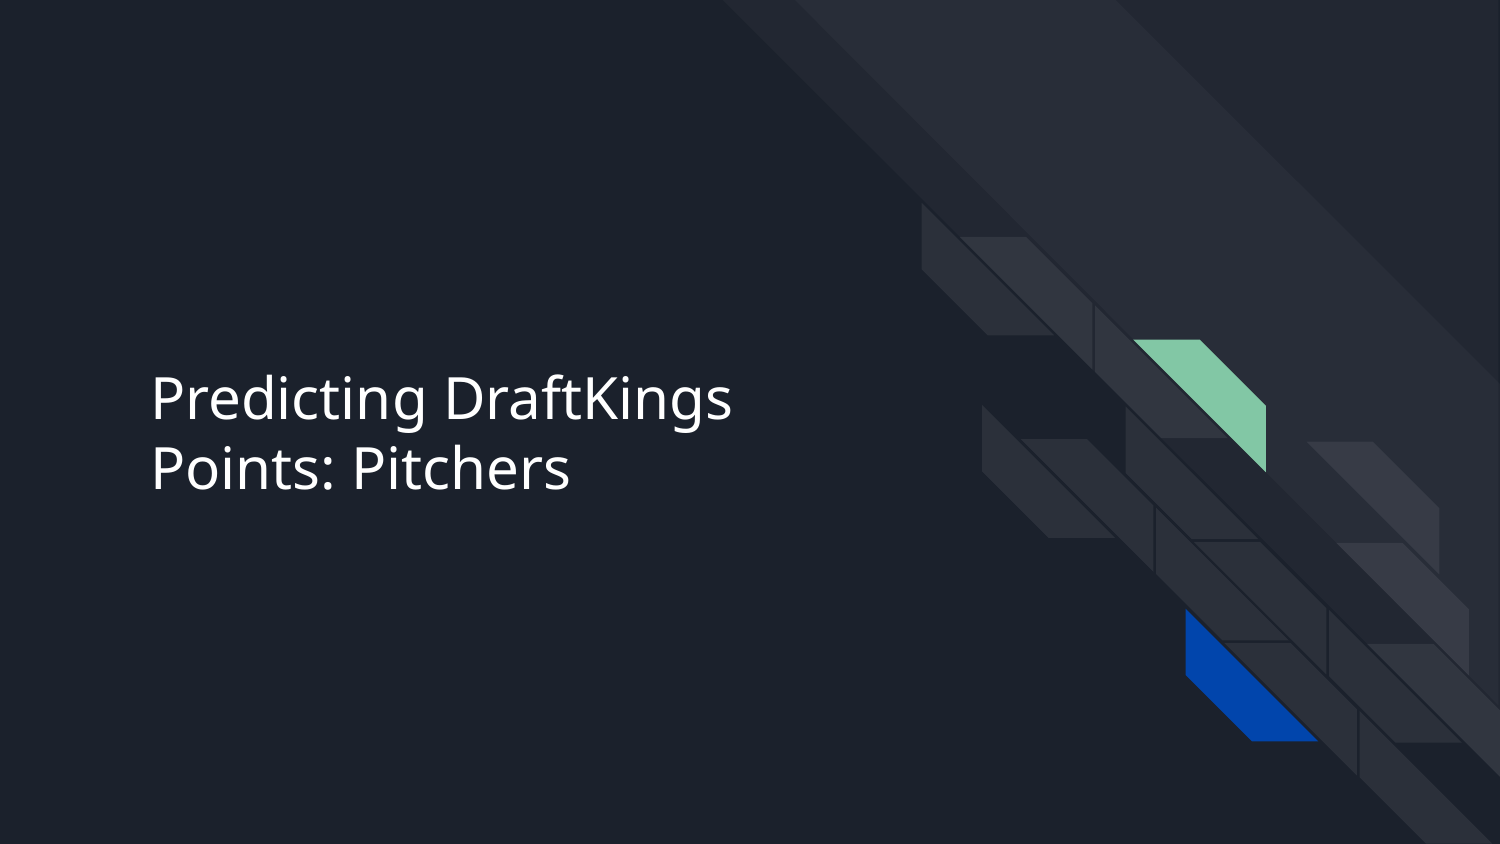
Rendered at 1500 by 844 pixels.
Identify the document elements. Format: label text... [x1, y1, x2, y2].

title Predicting DraftKings Points: Pitchers [135, 336, 888, 526]
